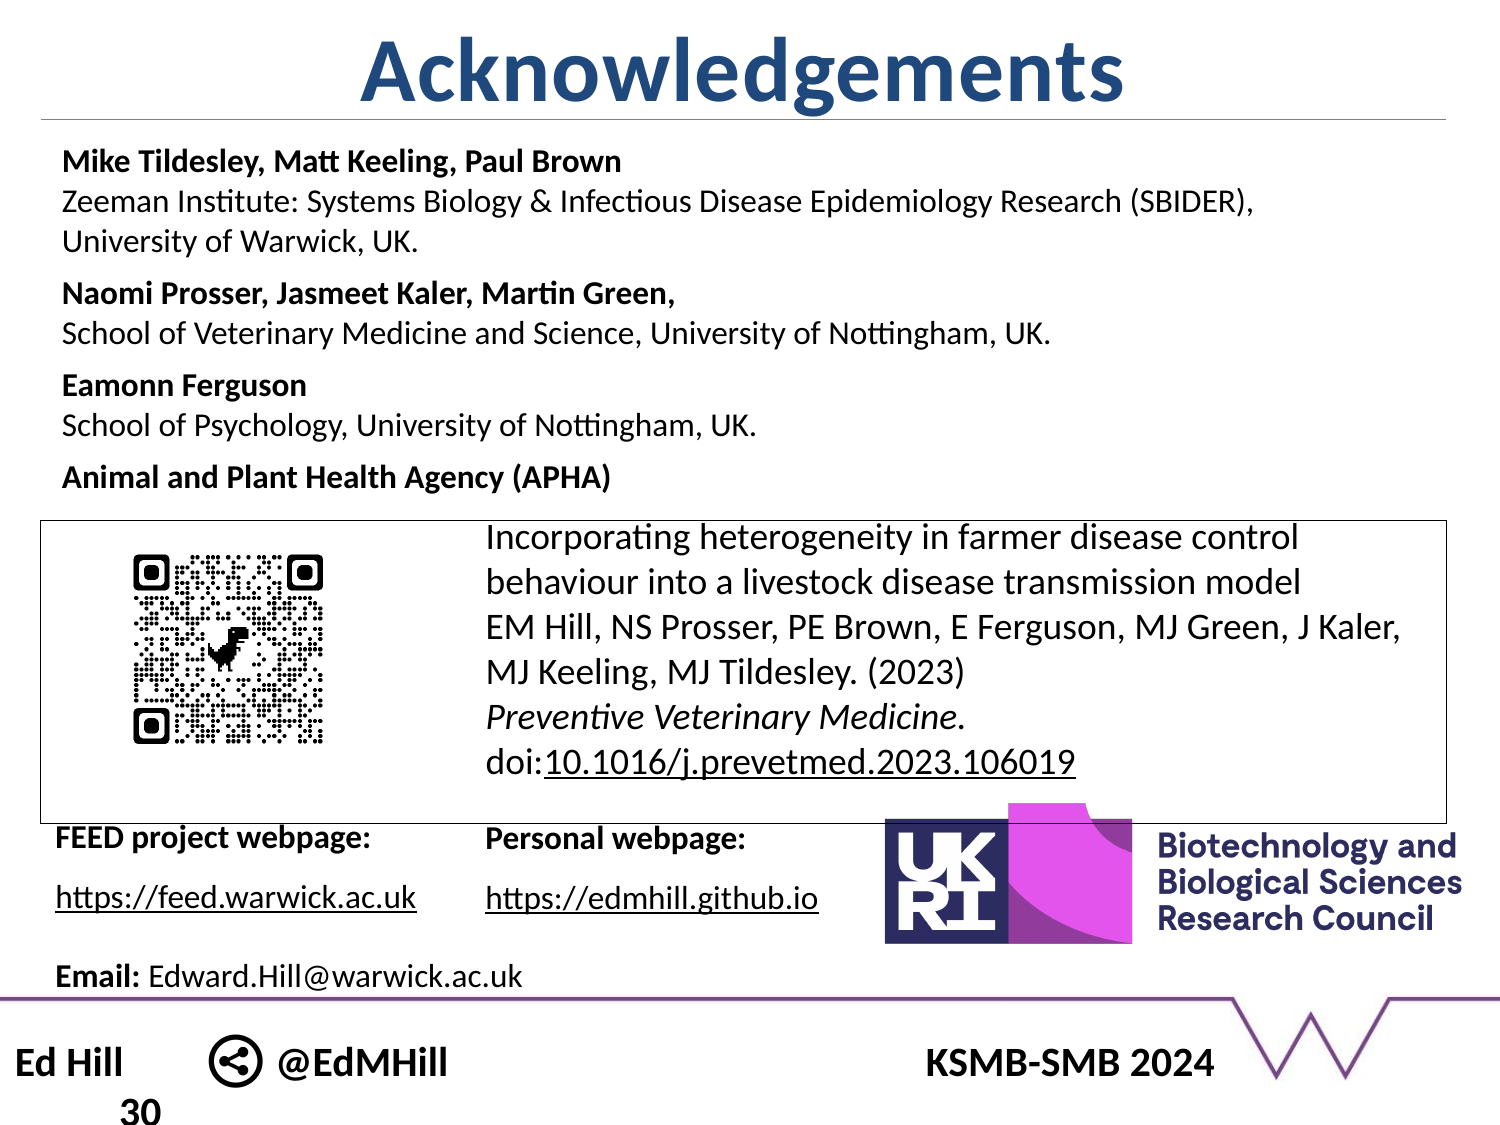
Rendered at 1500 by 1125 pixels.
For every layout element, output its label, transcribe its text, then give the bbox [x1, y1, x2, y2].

picture [0, 1095, 1500, 1125]
picture [112, 534, 343, 764]
text_box Acknowledgements [346, 1, 1141, 119]
text_box Personal webpage: https://edmhill.github.io [470, 802, 882, 924]
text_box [0, 1027, 1500, 1095]
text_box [40, 510, 1447, 793]
picture [0, 977, 1500, 1027]
text_box FEED project webpage: https://feed.warwick.ac.uk Email: Edward.Hill@warwick.ac.uk [40, 801, 650, 1002]
picture [884, 803, 1462, 944]
text_box Mike Tildesley, Matt Keeling, Paul Brown Zeeman Institute: Systems Biology & Infectious Disease Epidemiology Research (SBIDER), University of Warwick, UK. Naomi Prosser, Jasmeet Kaler, Martin Green, School of Veterinary Medicine and Science, University of Nottingham, UK. Eamonn Ferguson School of Psychology, University of Nottingham, UK. Animal and Plant Health Agency (APHA) [47, 131, 1453, 543]
picture [146, 1103, 155, 1122]
